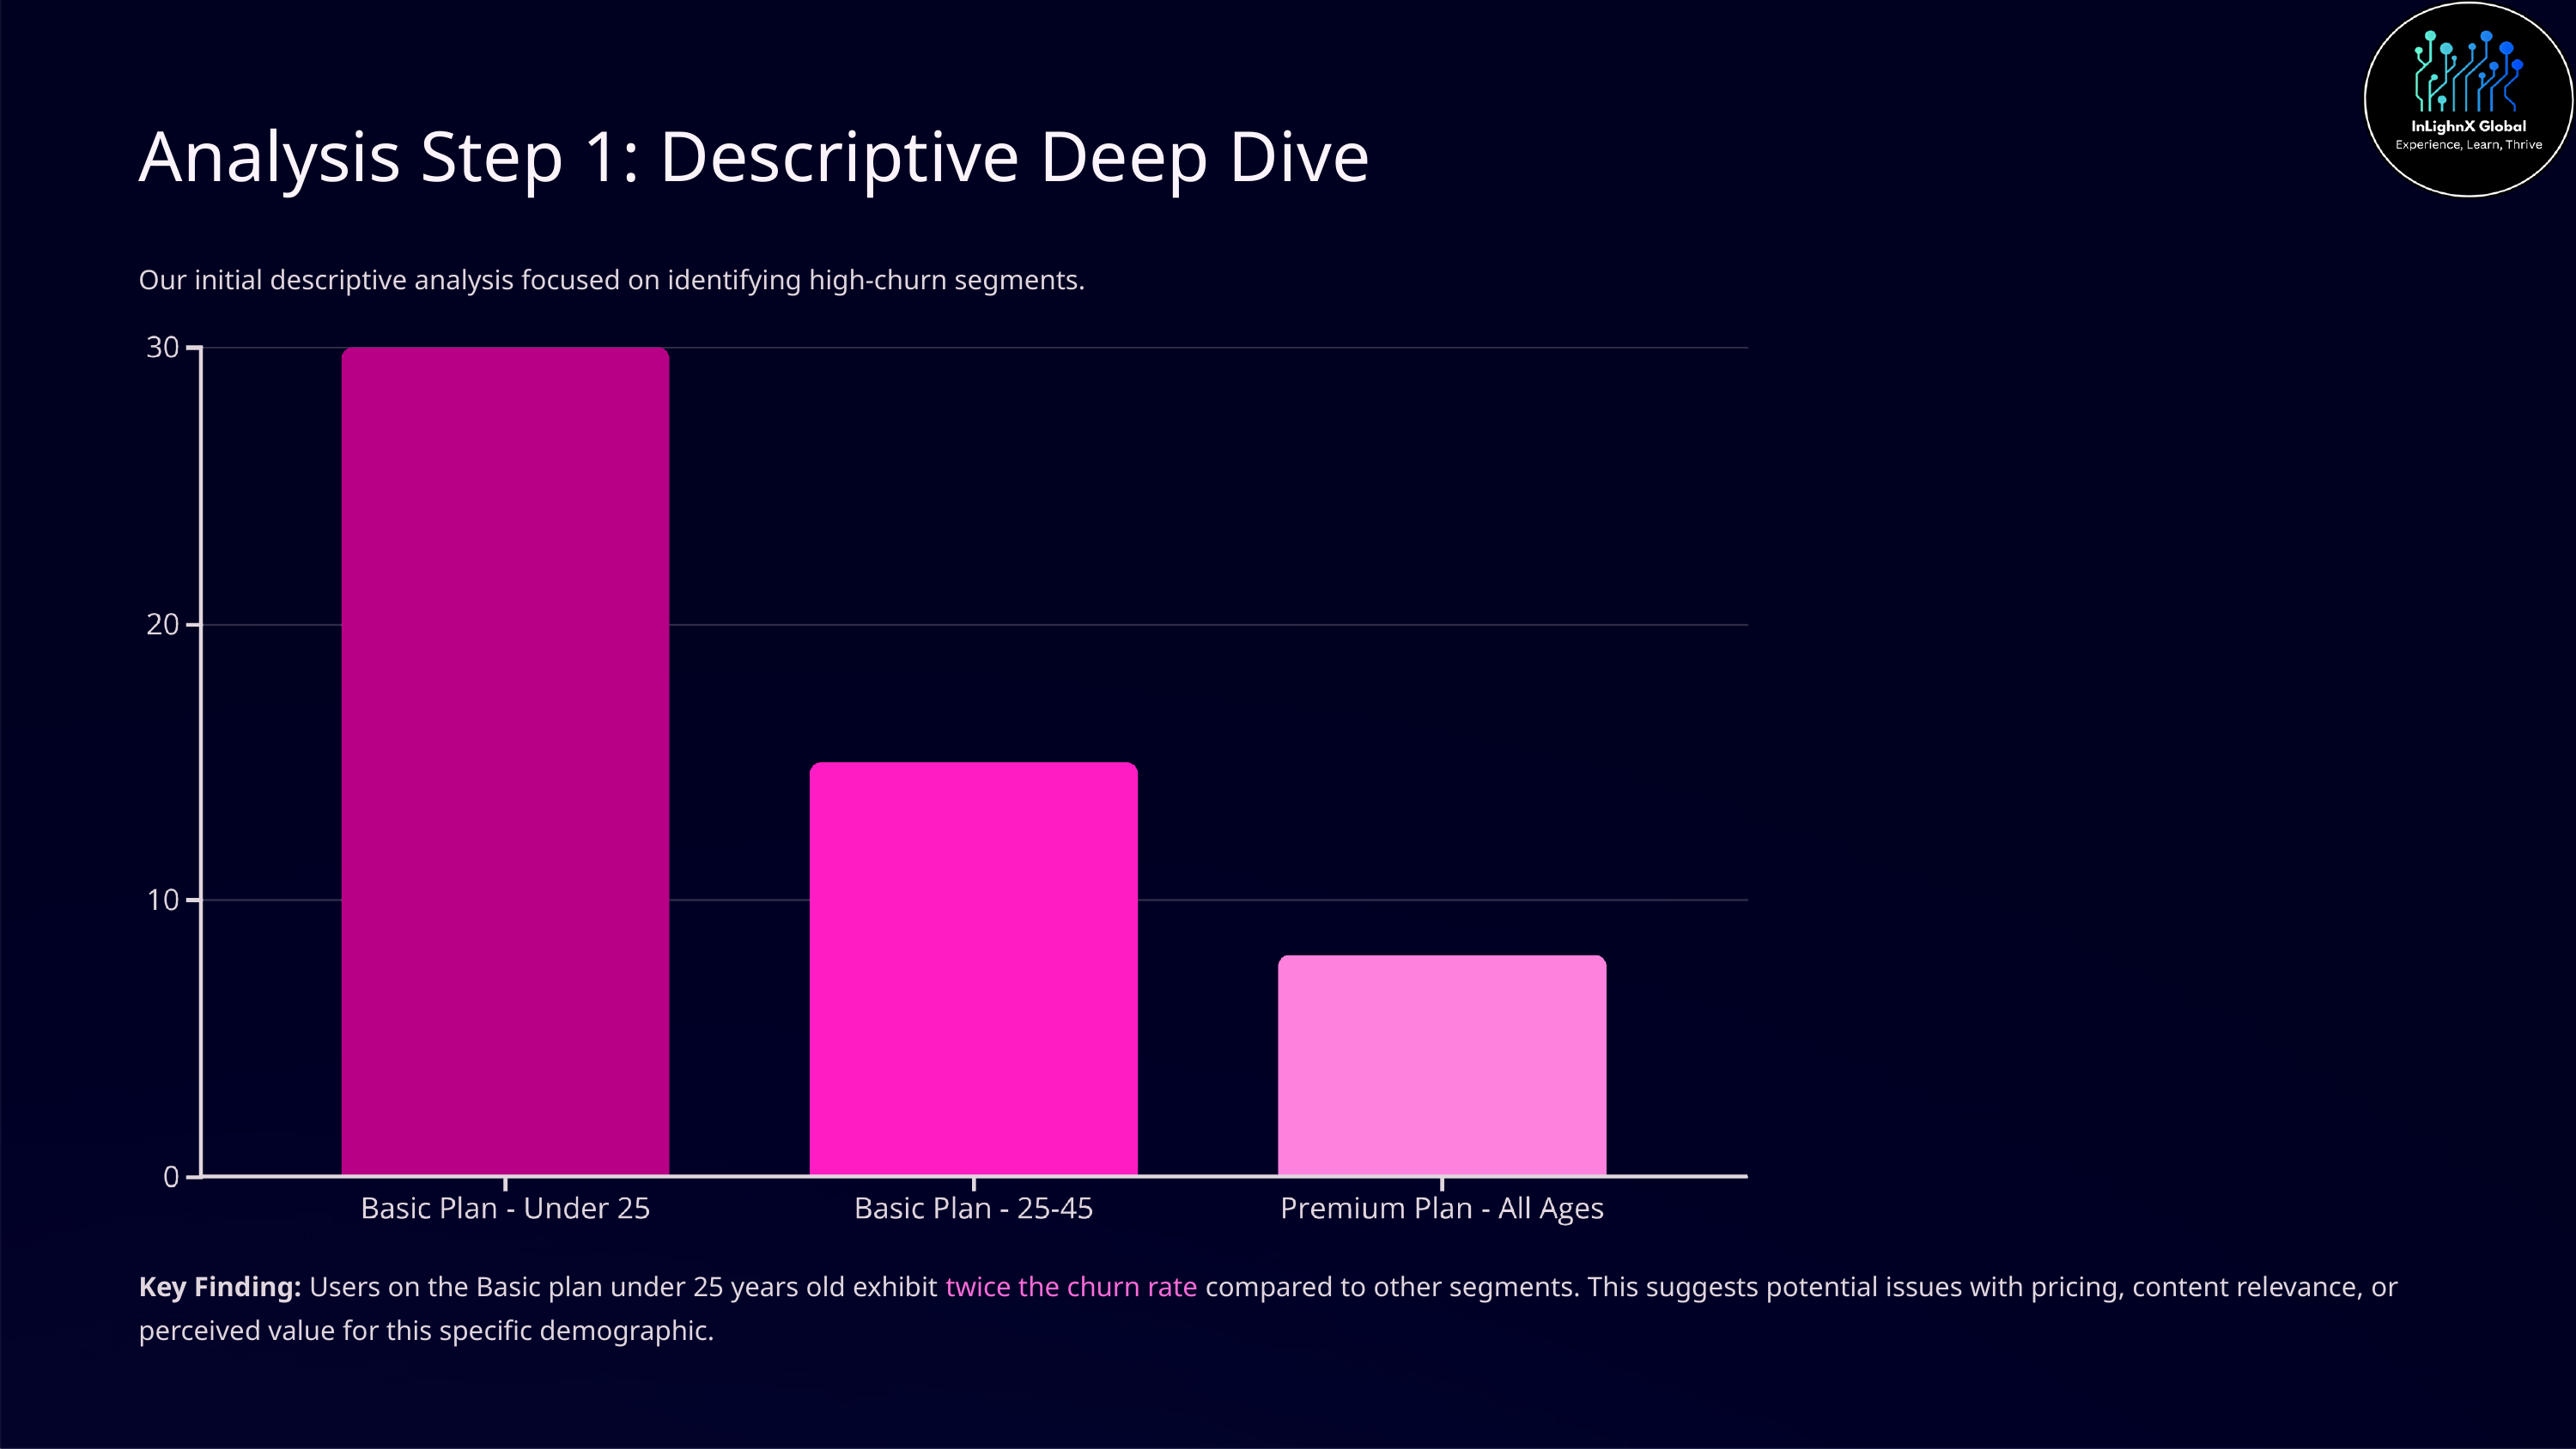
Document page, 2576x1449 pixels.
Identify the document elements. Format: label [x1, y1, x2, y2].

text_box [0, 0, 2576, 1449]
picture [138, 326, 1748, 1228]
